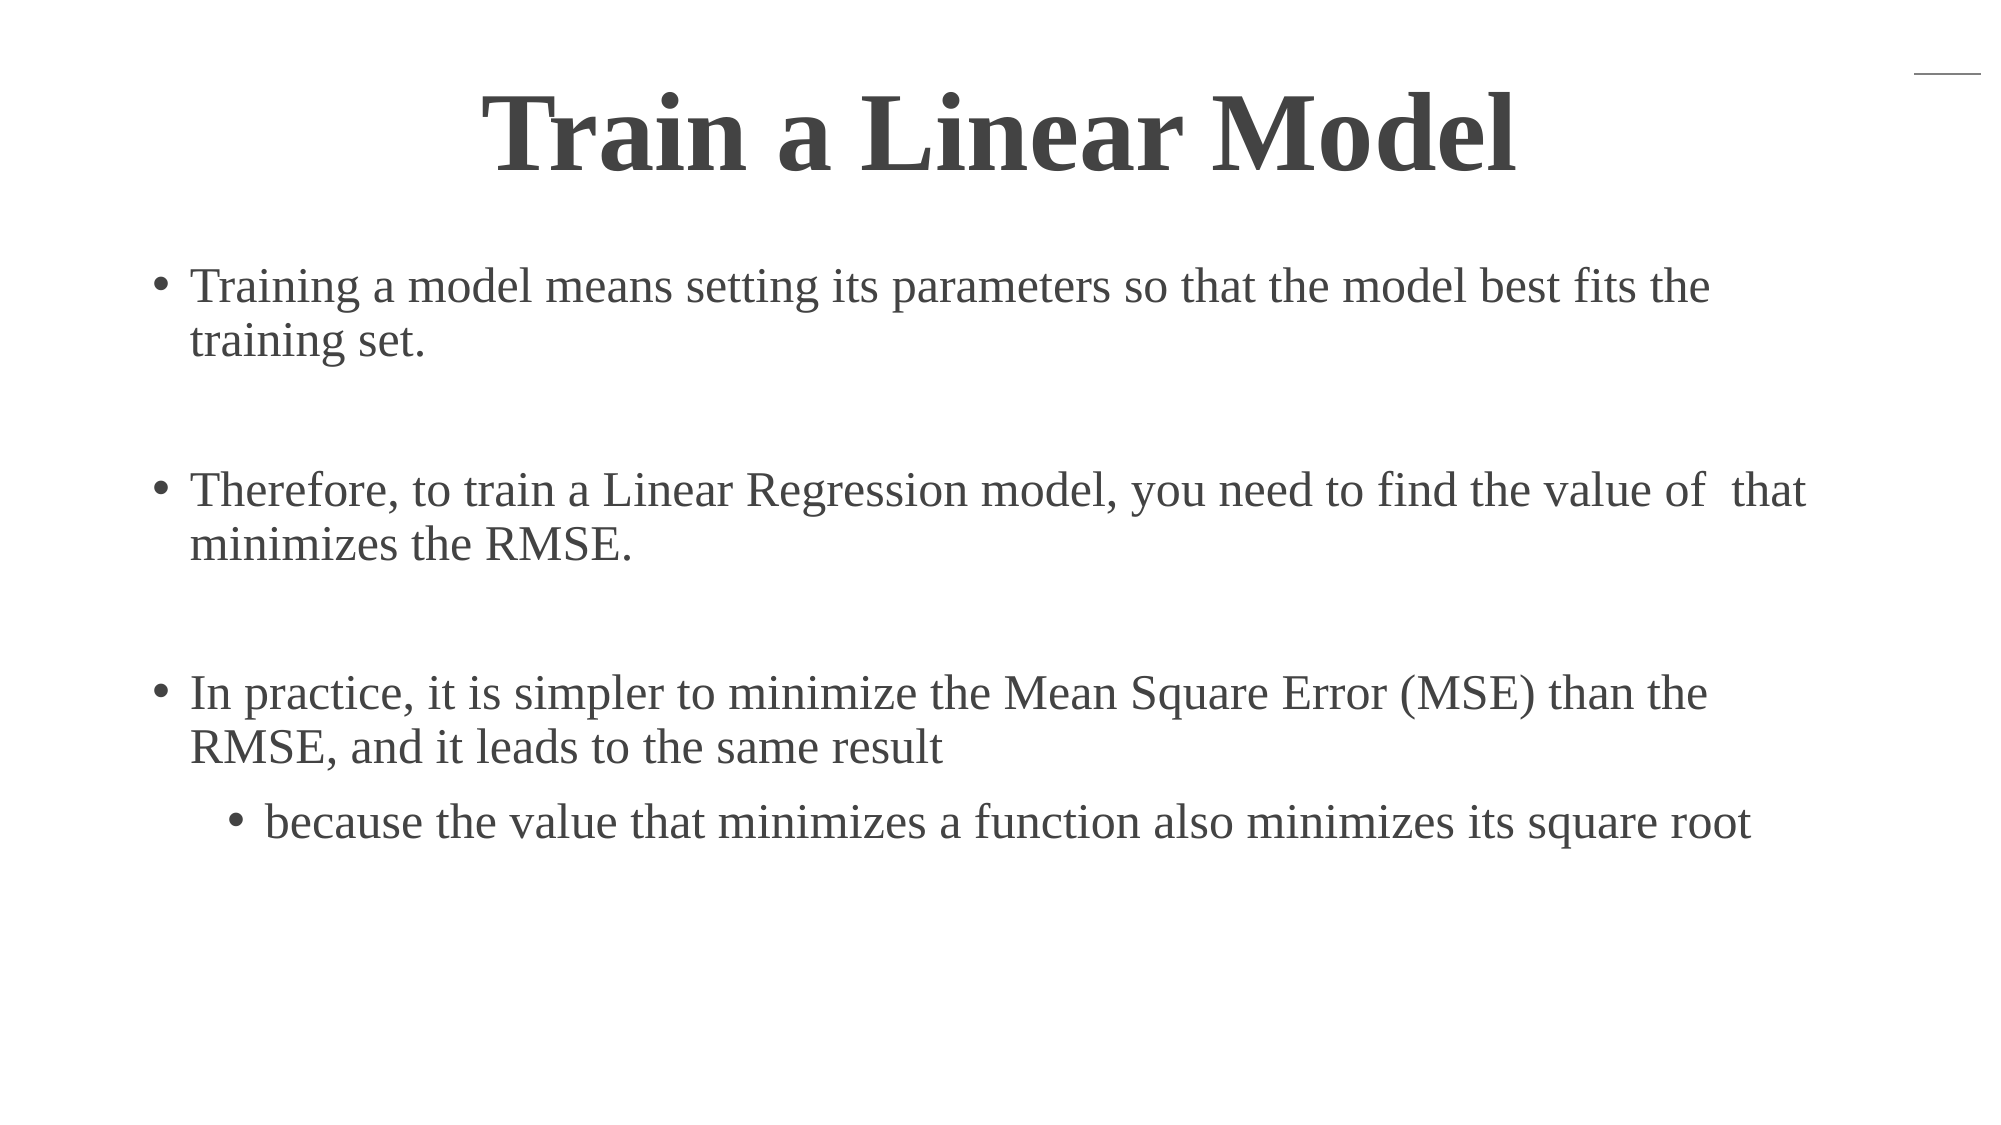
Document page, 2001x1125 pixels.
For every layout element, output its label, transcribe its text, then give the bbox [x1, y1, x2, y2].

title Train a Linear Model [0, 43, 2000, 224]
